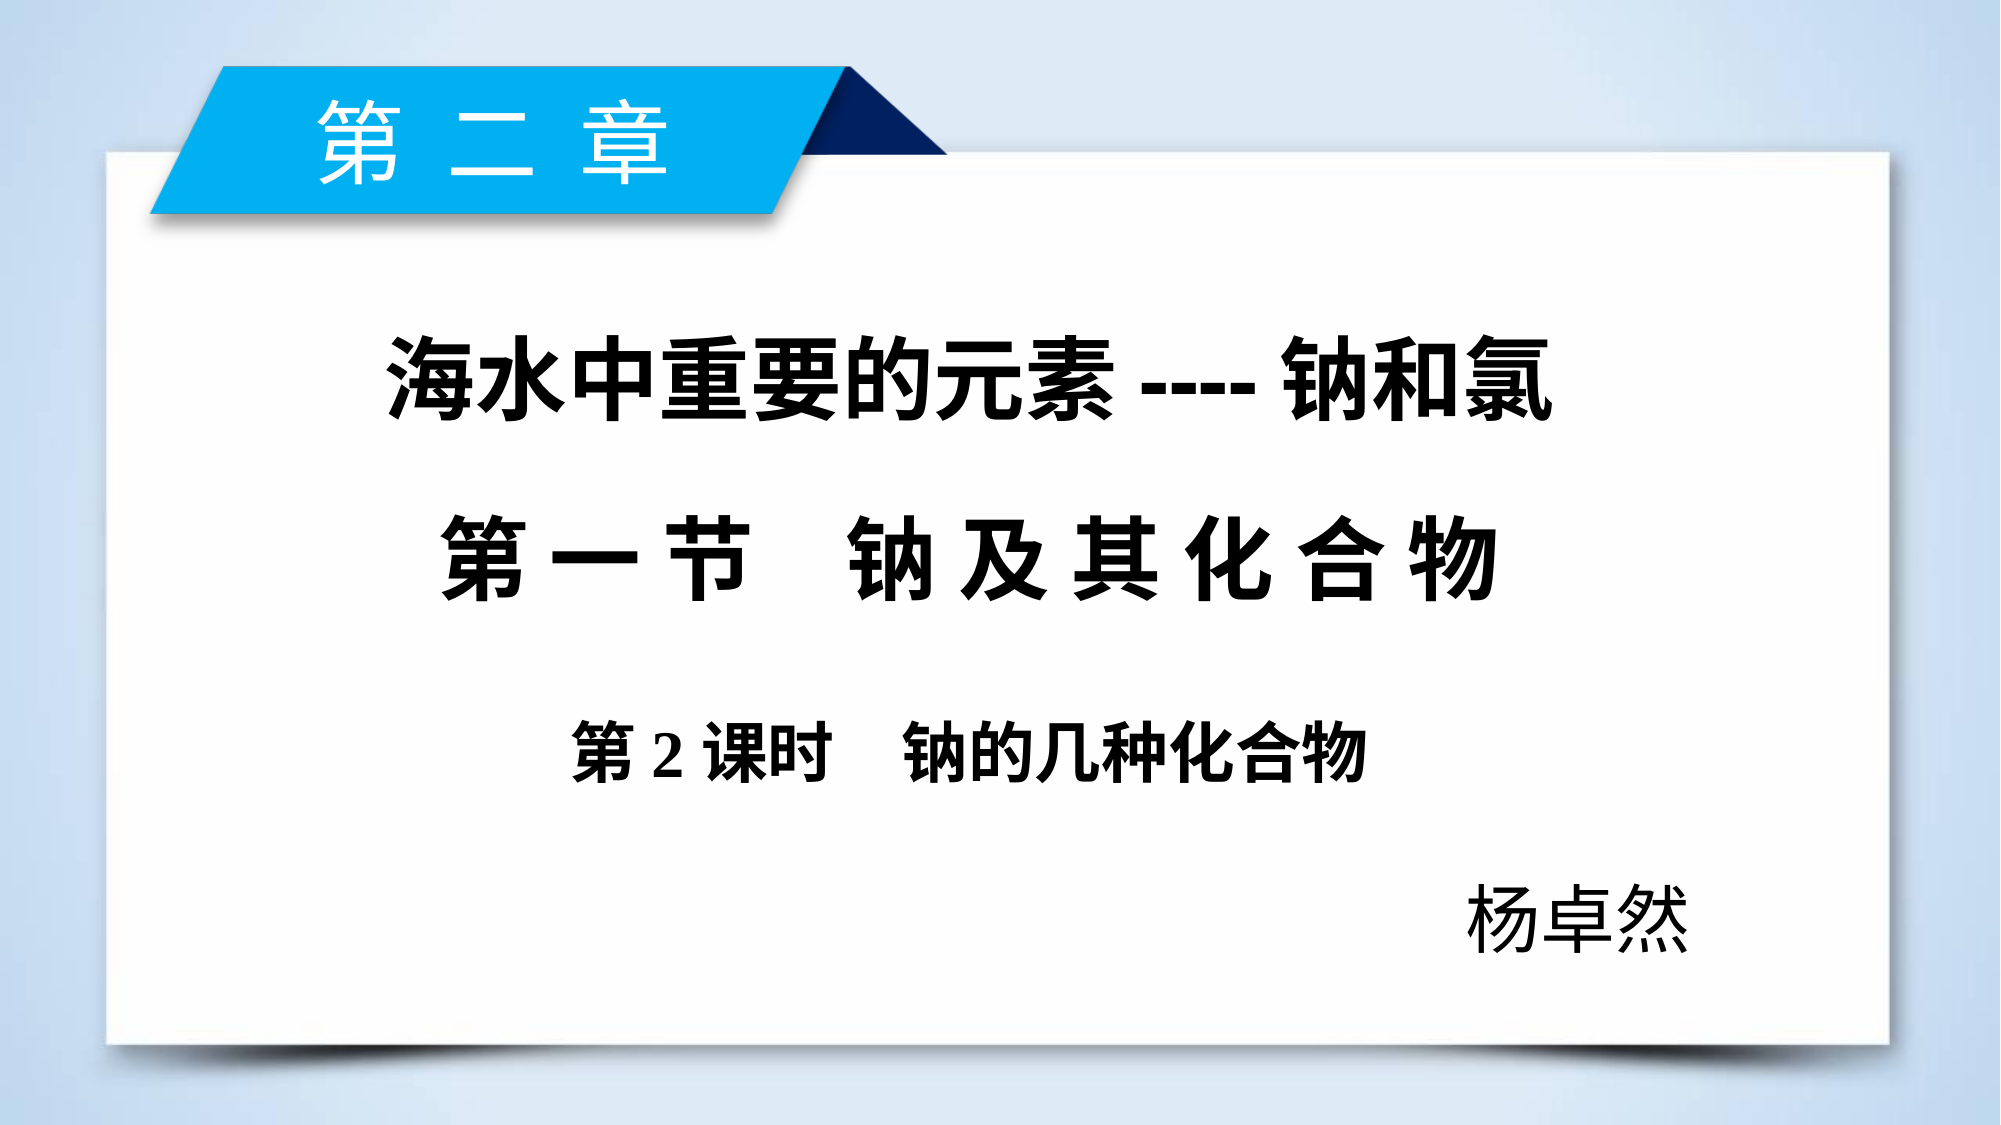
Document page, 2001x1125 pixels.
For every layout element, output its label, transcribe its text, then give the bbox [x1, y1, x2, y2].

text_box 第2课时 钠的几种化合物 [98, 679, 1839, 798]
text_box 杨卓然 [1451, 865, 1949, 970]
text_box 第 一 节 钠 及 其 化 合 物 [98, 461, 1839, 620]
text_box 海水中重要的元素----钠和氯 [368, 314, 1777, 440]
picture [0, 0, 2001, 1125]
